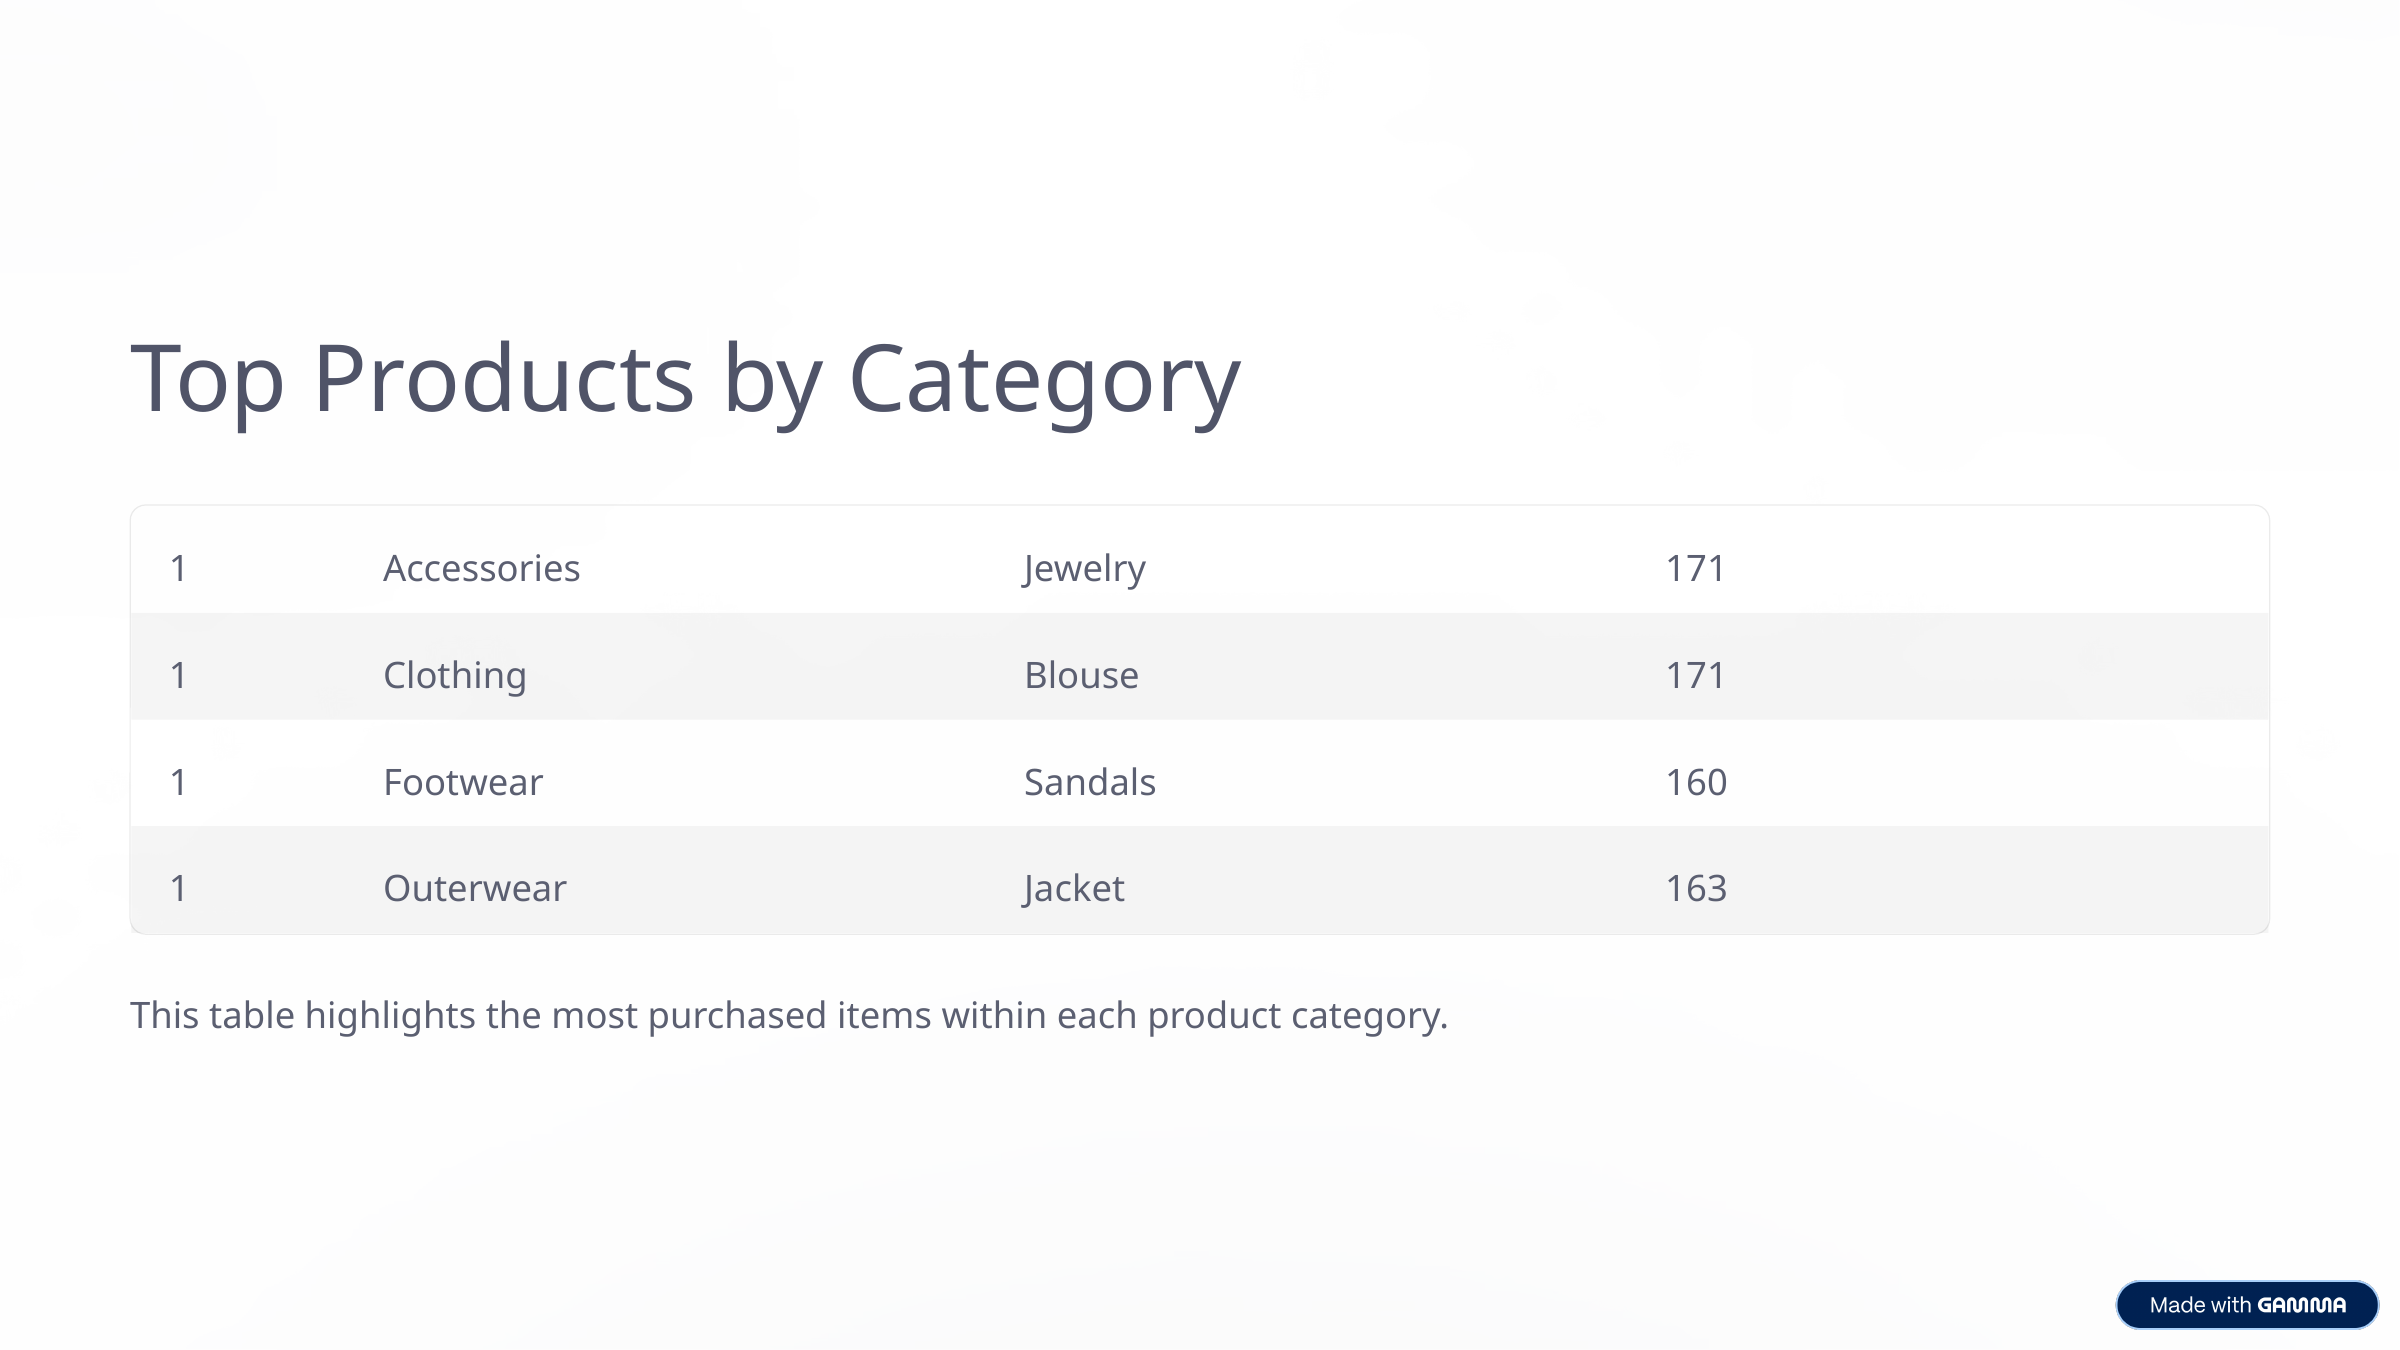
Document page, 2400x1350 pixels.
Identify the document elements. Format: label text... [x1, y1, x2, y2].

text_box Clothing [383, 636, 949, 696]
text_box [131, 506, 2269, 612]
text_box 1 [168, 743, 308, 803]
text_box Footwear [383, 743, 949, 803]
text_box Jacket [1024, 849, 1590, 910]
text_box 163 [1665, 849, 2232, 910]
text_box Blouse [1024, 636, 1590, 696]
text_box Outerwear [383, 849, 949, 910]
text_box 160 [1665, 743, 2232, 803]
text_box Top Products by Category [130, 314, 1265, 431]
text_box [131, 826, 2269, 933]
text_box 171 [1665, 529, 2232, 590]
text_box Accessories [383, 529, 949, 590]
text_box This table highlights the most purchased items within each product category. [130, 976, 2270, 1036]
text_box [131, 612, 2269, 719]
text_box 1 [168, 849, 308, 910]
text_box 1 [168, 636, 308, 696]
text_box 1 [168, 529, 308, 590]
text_box [131, 719, 2269, 826]
text_box 171 [1665, 636, 2232, 696]
picture [2106, 1271, 2389, 1339]
text_box Sandals [1024, 743, 1590, 803]
text_box Jewelry [1024, 529, 1590, 590]
